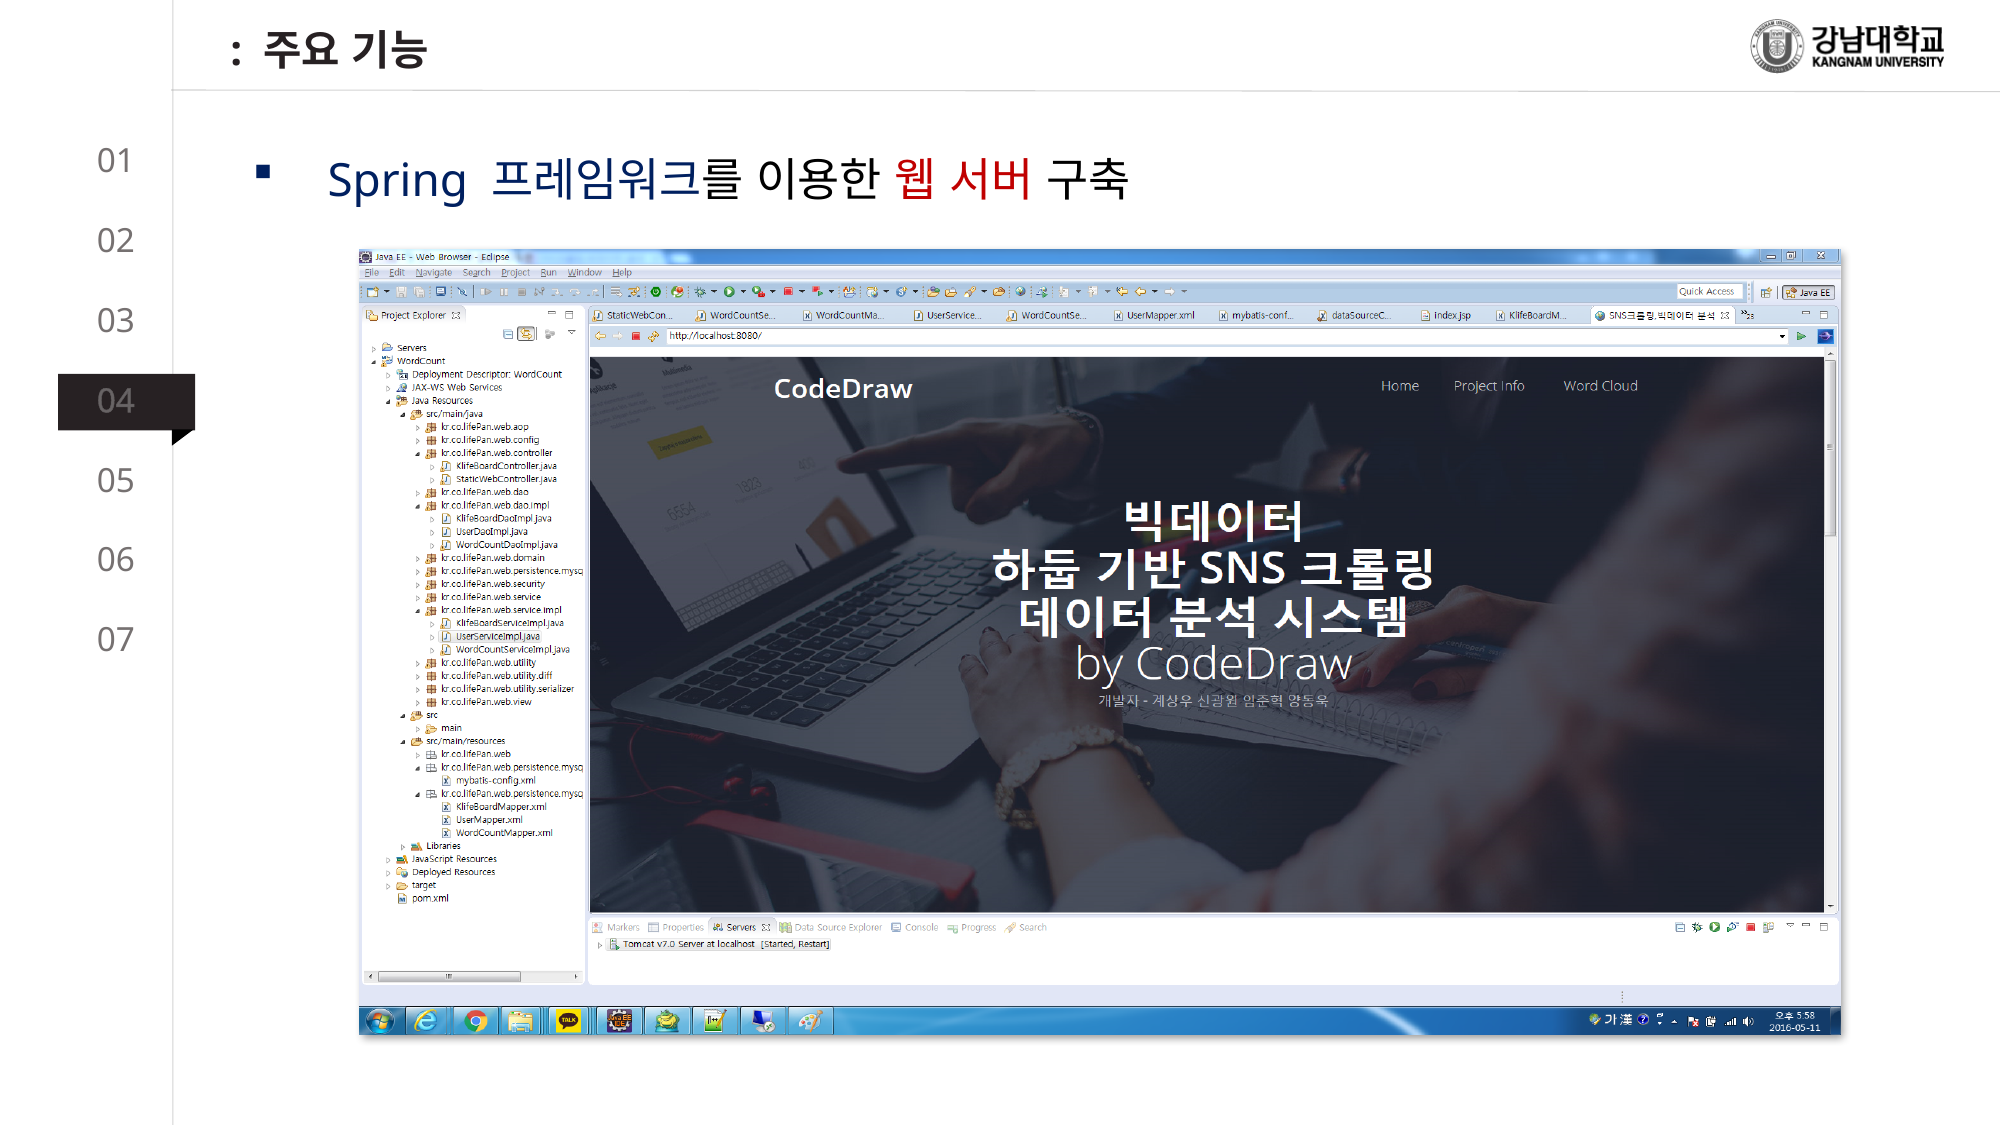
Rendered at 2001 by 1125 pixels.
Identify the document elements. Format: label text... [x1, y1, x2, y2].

text_box 01 02 03 04 05 06 07 [82, 131, 171, 373]
text_box Spring 프레임워크를 이용한 웹 서버 구축 [237, 115, 1713, 214]
text_box : 주요 기능 [215, 16, 712, 81]
text_box 01 02 03 04 05 06 07 [82, 444, 171, 666]
picture [1746, 17, 1951, 77]
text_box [58, 373, 196, 444]
picture [359, 249, 1841, 1035]
